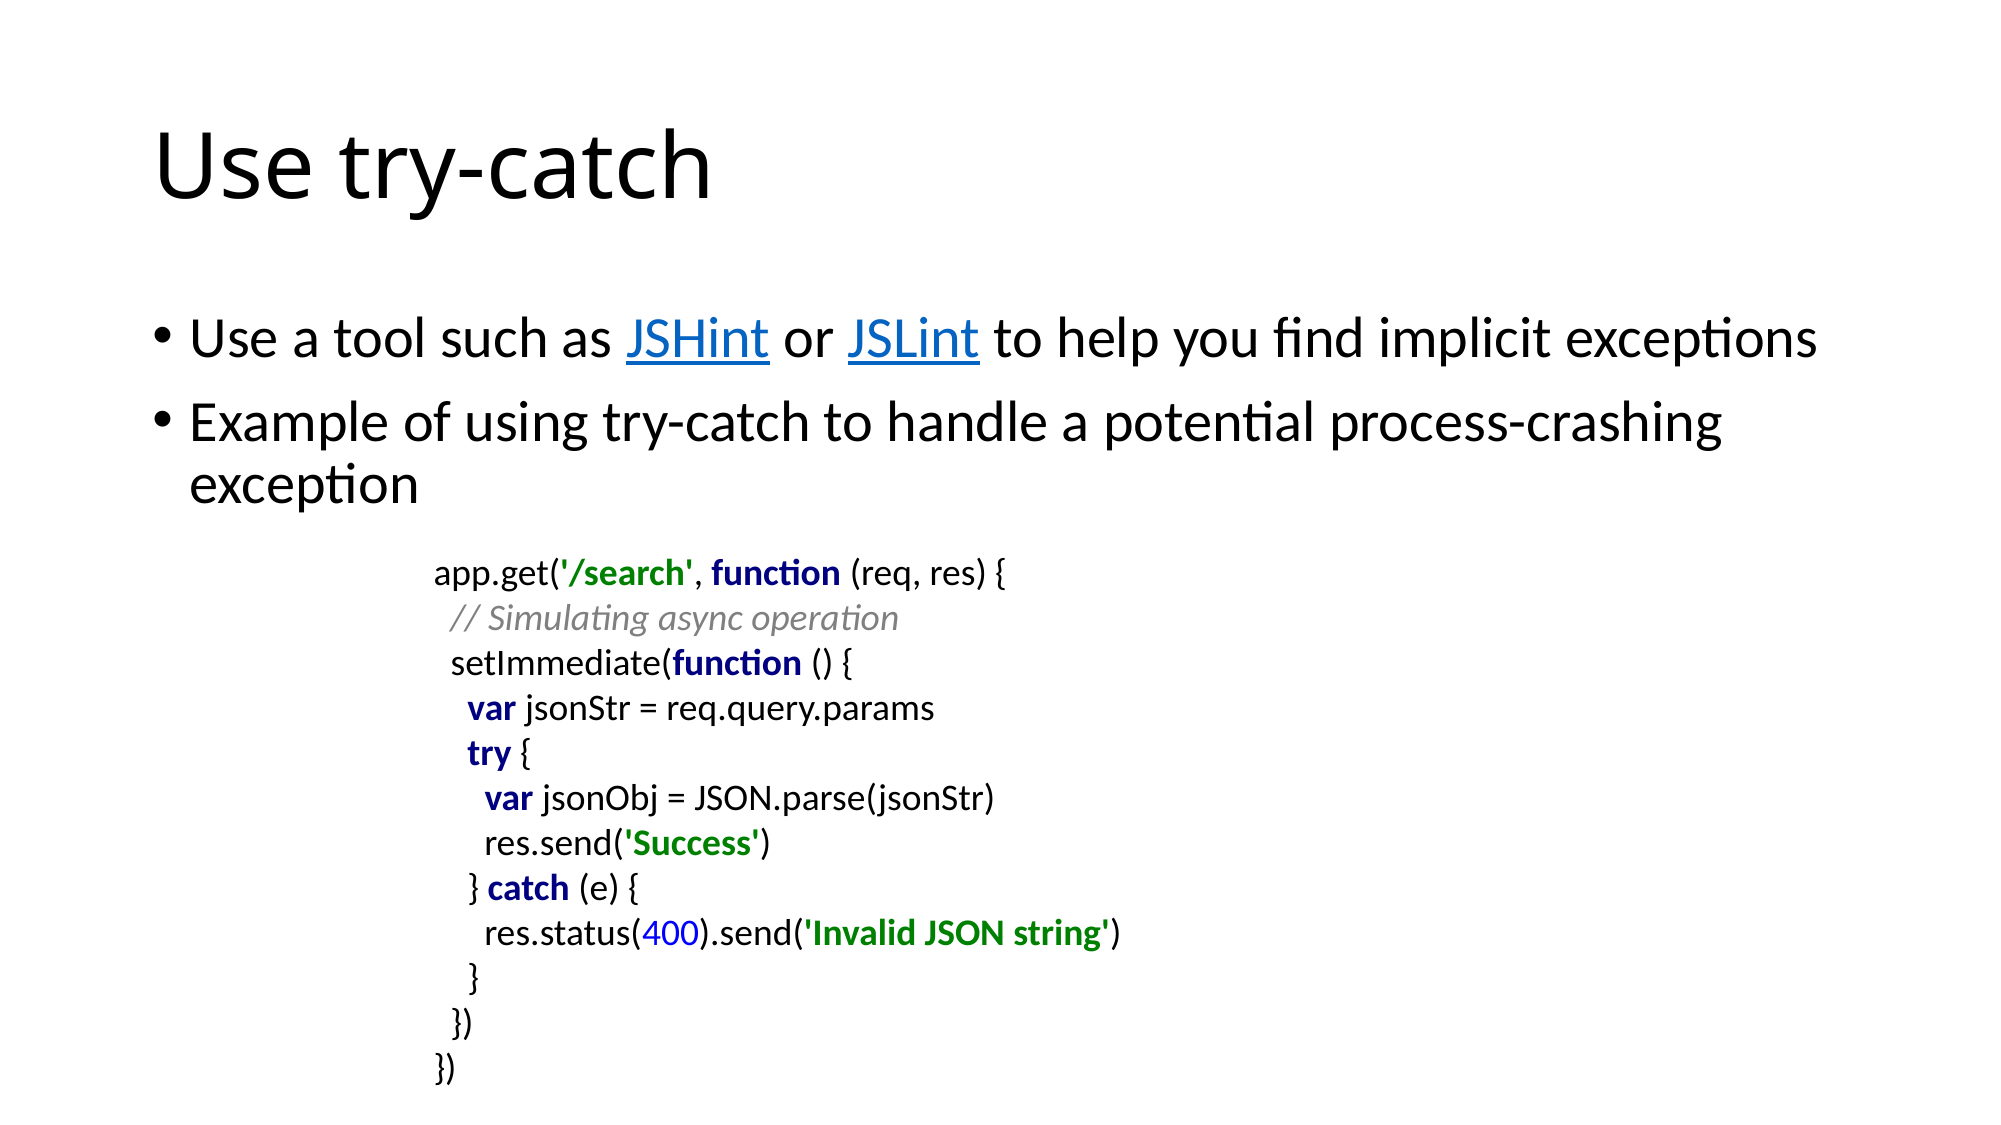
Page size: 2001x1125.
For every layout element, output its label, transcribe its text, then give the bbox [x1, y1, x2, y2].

list Use a tool such as JSHint or JSLint to help you find implicit exceptions Example of using try-catch to handle a potential process-crashing exception [137, 299, 1863, 1014]
title Use try-catch [137, 59, 1863, 278]
text_box app.get('/search', function (req, res) { // Simulating async operation setImmediate(function () { var jsonStr = req.query.params try { var jsonObj = JSON.parse(jsonStr) res.send('Success') } catch (e) { res.status(400).send('Invalid JSON string') } }) }) [418, 540, 1419, 1096]
